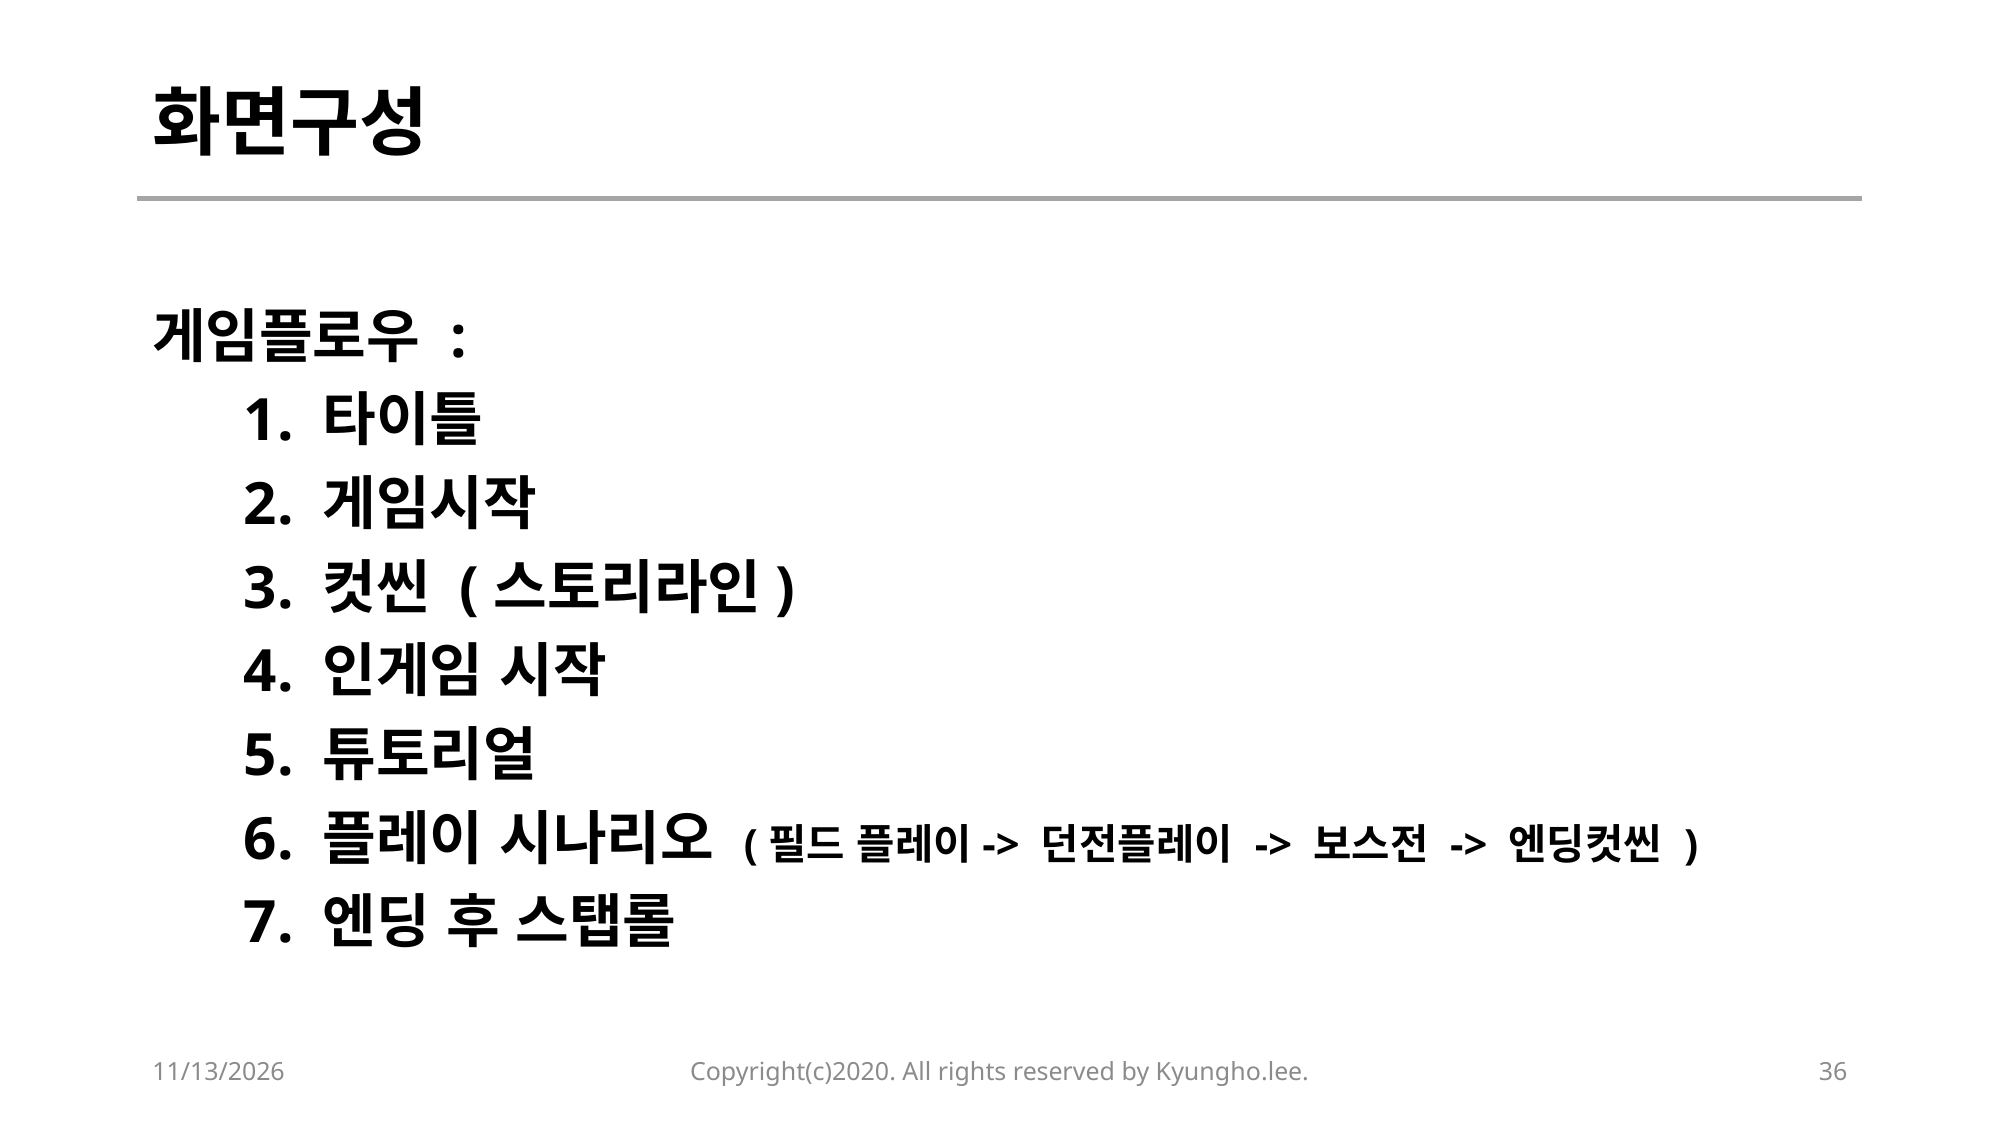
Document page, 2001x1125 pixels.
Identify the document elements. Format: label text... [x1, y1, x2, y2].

footer Copyright(c)2020. All rights reserved by Kyungho.lee. [662, 1042, 1338, 1103]
list 게임플로우 : 1. 타이틀 2. 게임시작 3. 컷씬 (스토리라인) 4. 인게임 시작 5. 튜토리얼 6. 플레이 시나리오 (필드 플레이-> 던전플레이 -> 보스전 -> 엔딩컷씬 ) 7. 엔딩 후 스탭롤 [137, 299, 1863, 1014]
title 화면구성 [137, 59, 1863, 191]
slide_number 36 [1412, 1042, 1863, 1103]
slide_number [137, 1042, 588, 1103]
